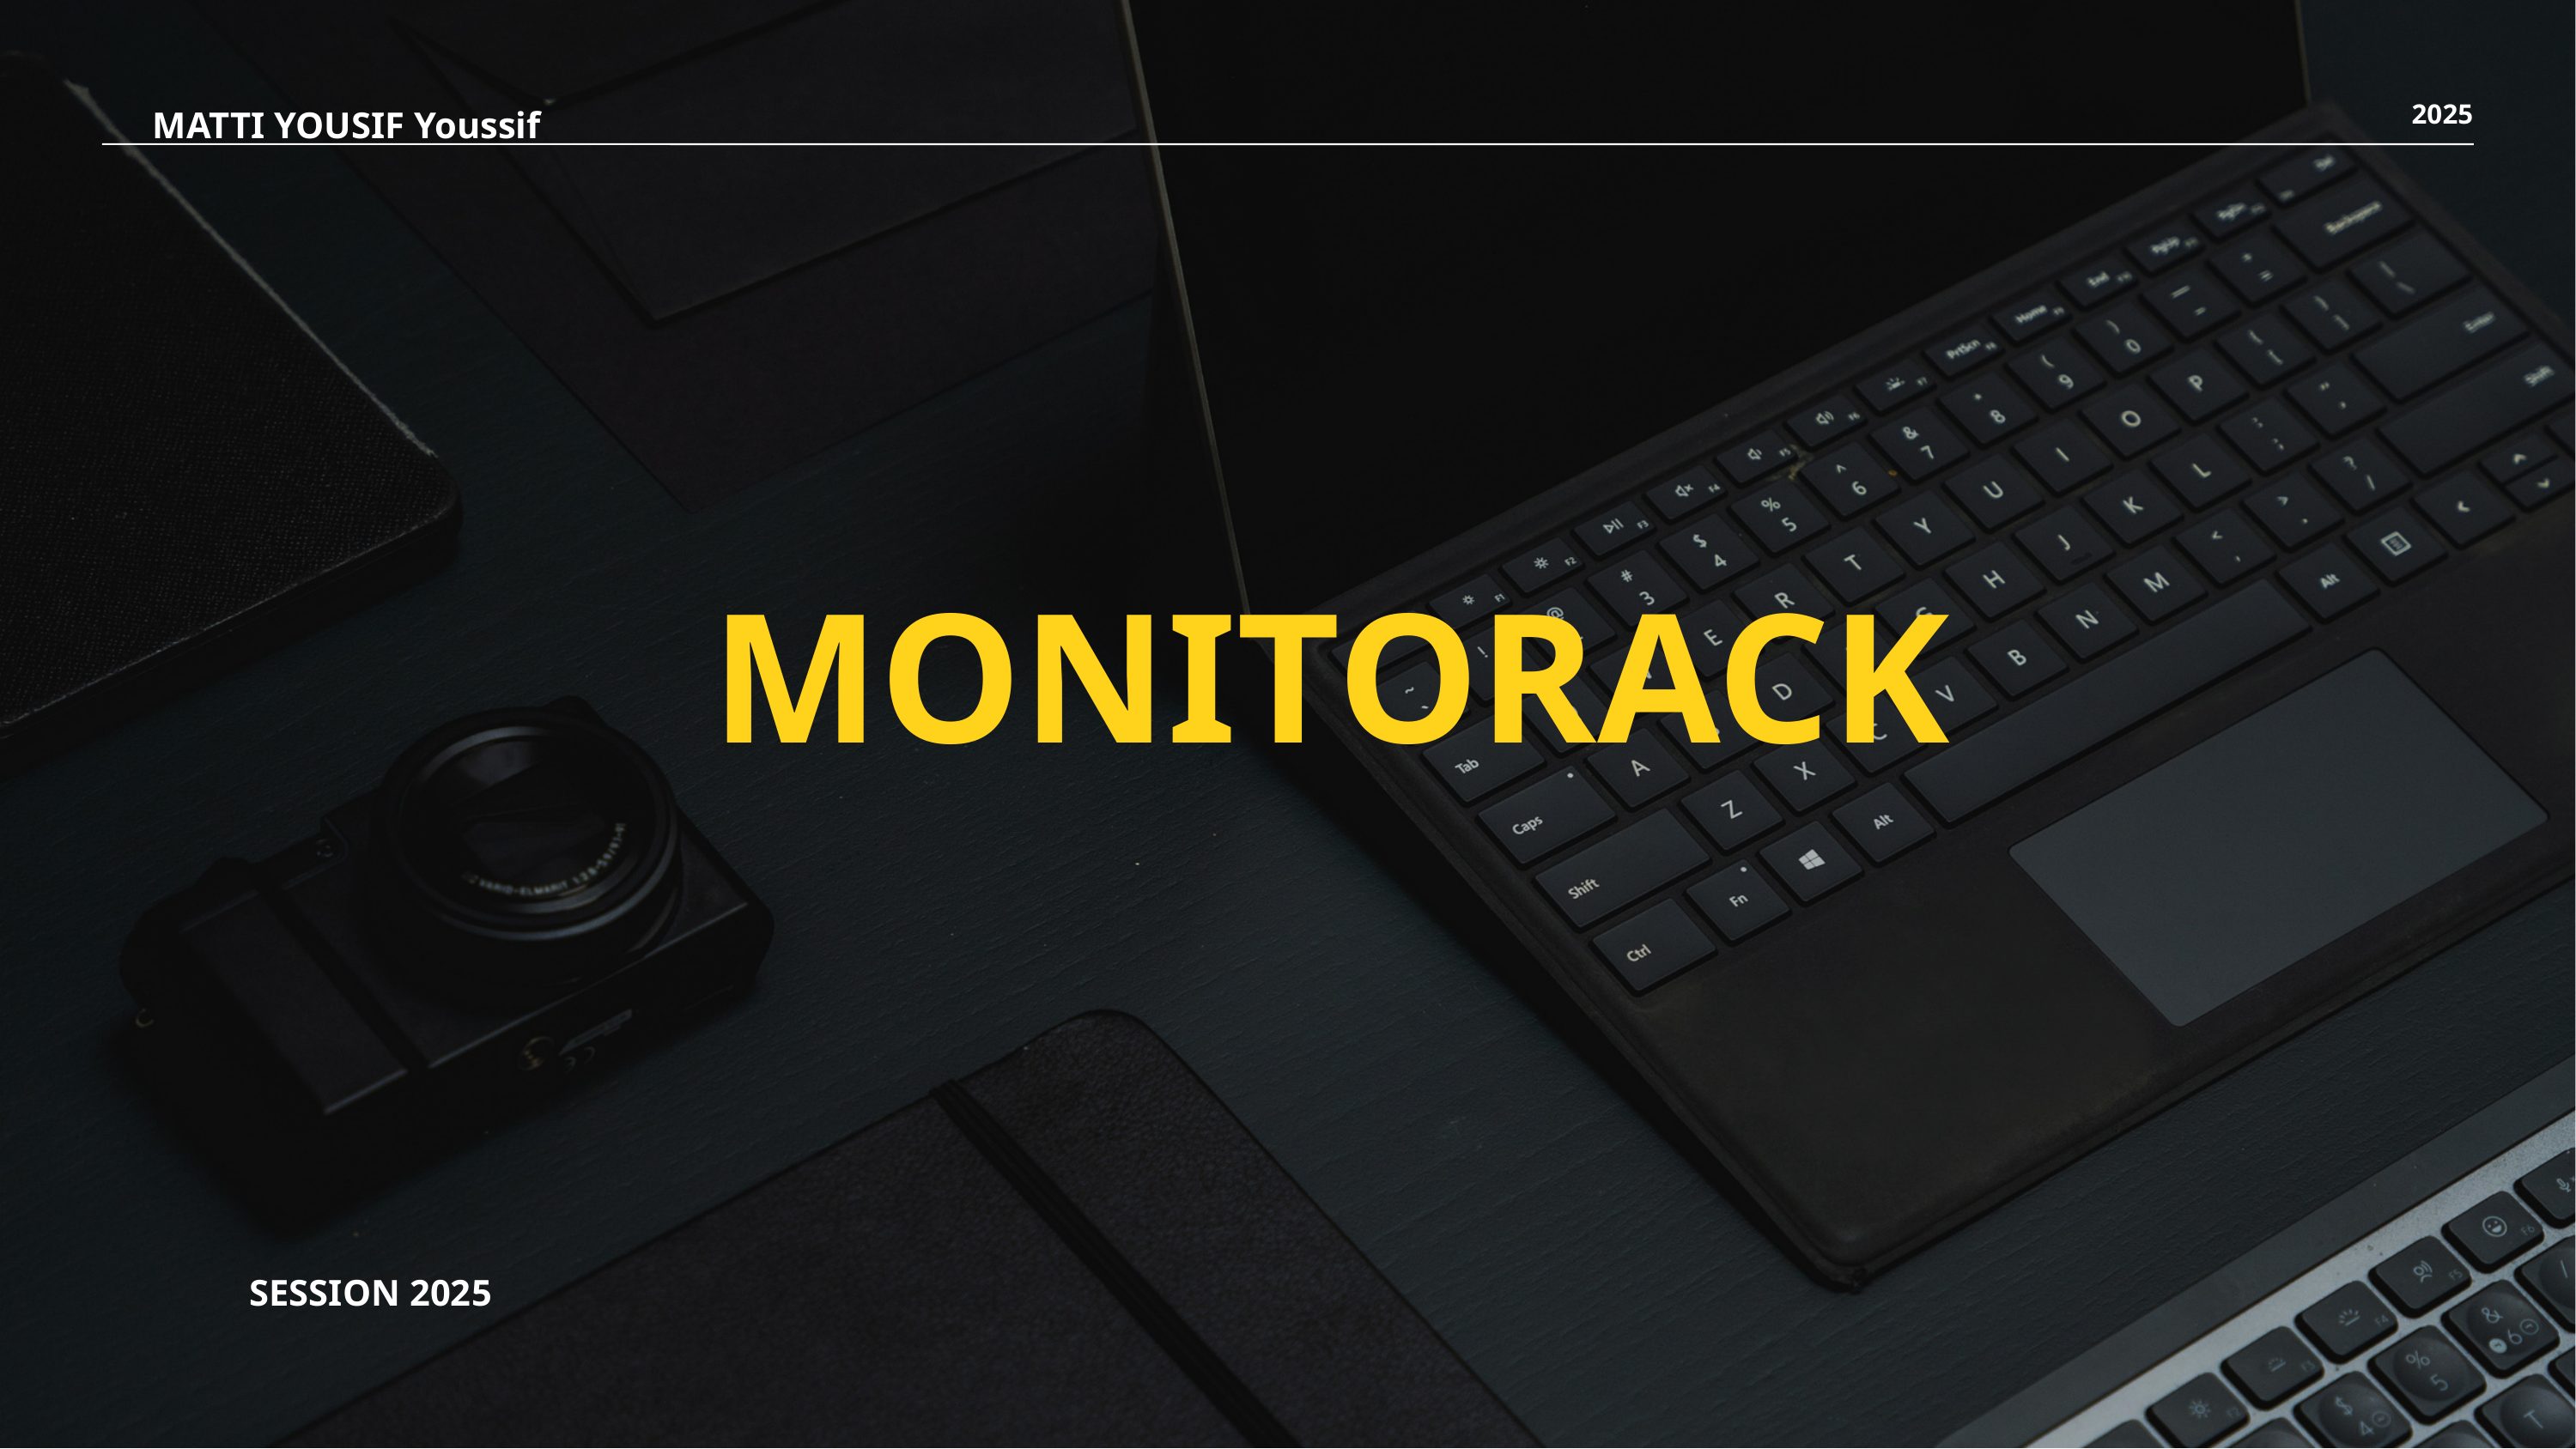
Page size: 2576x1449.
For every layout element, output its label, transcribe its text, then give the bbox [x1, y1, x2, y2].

text_box MONITORACK [187, 528, 2474, 779]
text_box SESSION 2025 [218, 1263, 532, 1314]
text_box [0, 0, 2576, 1449]
text_box MATTI YOUSIF Youssif [85, 95, 609, 146]
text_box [101, 103, 2475, 145]
